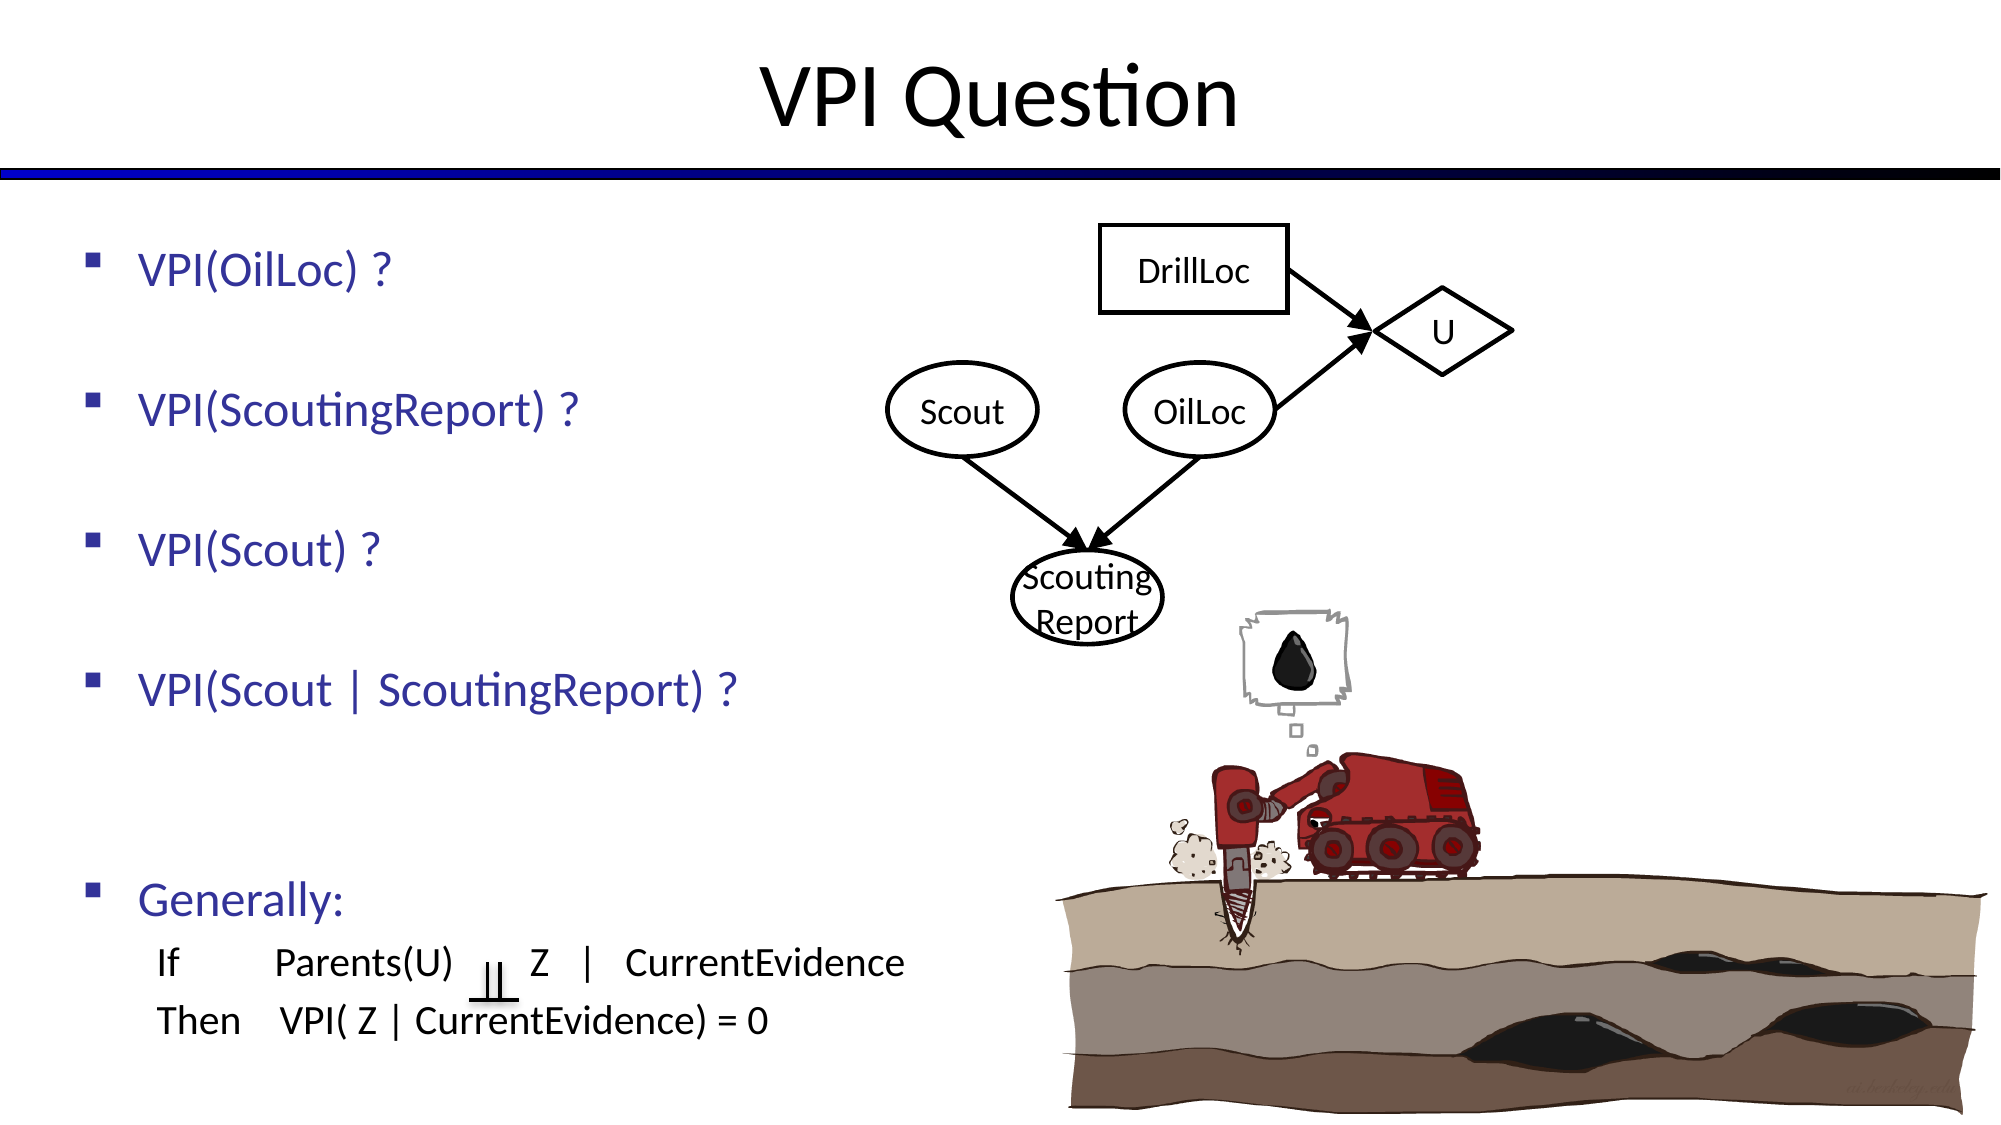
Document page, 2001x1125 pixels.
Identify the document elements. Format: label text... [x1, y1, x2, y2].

title VPI Question [0, 0, 2000, 184]
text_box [1099, 224, 1513, 457]
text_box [962, 456, 1088, 551]
text_box Scout [887, 362, 1038, 457]
picture [1049, 602, 1988, 1125]
text_box Scouting Report [1012, 559, 1163, 636]
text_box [1088, 456, 1201, 551]
list VPI(OilLoc) ? VPI(ScoutingReport) ? VPI(Scout) ? VPI(Scout | ScoutingReport) ? Generally: If Parents(U) Z | CurrentEvidence Then VPI( Z | CurrentEvidence) = 0 [66, 228, 1001, 863]
